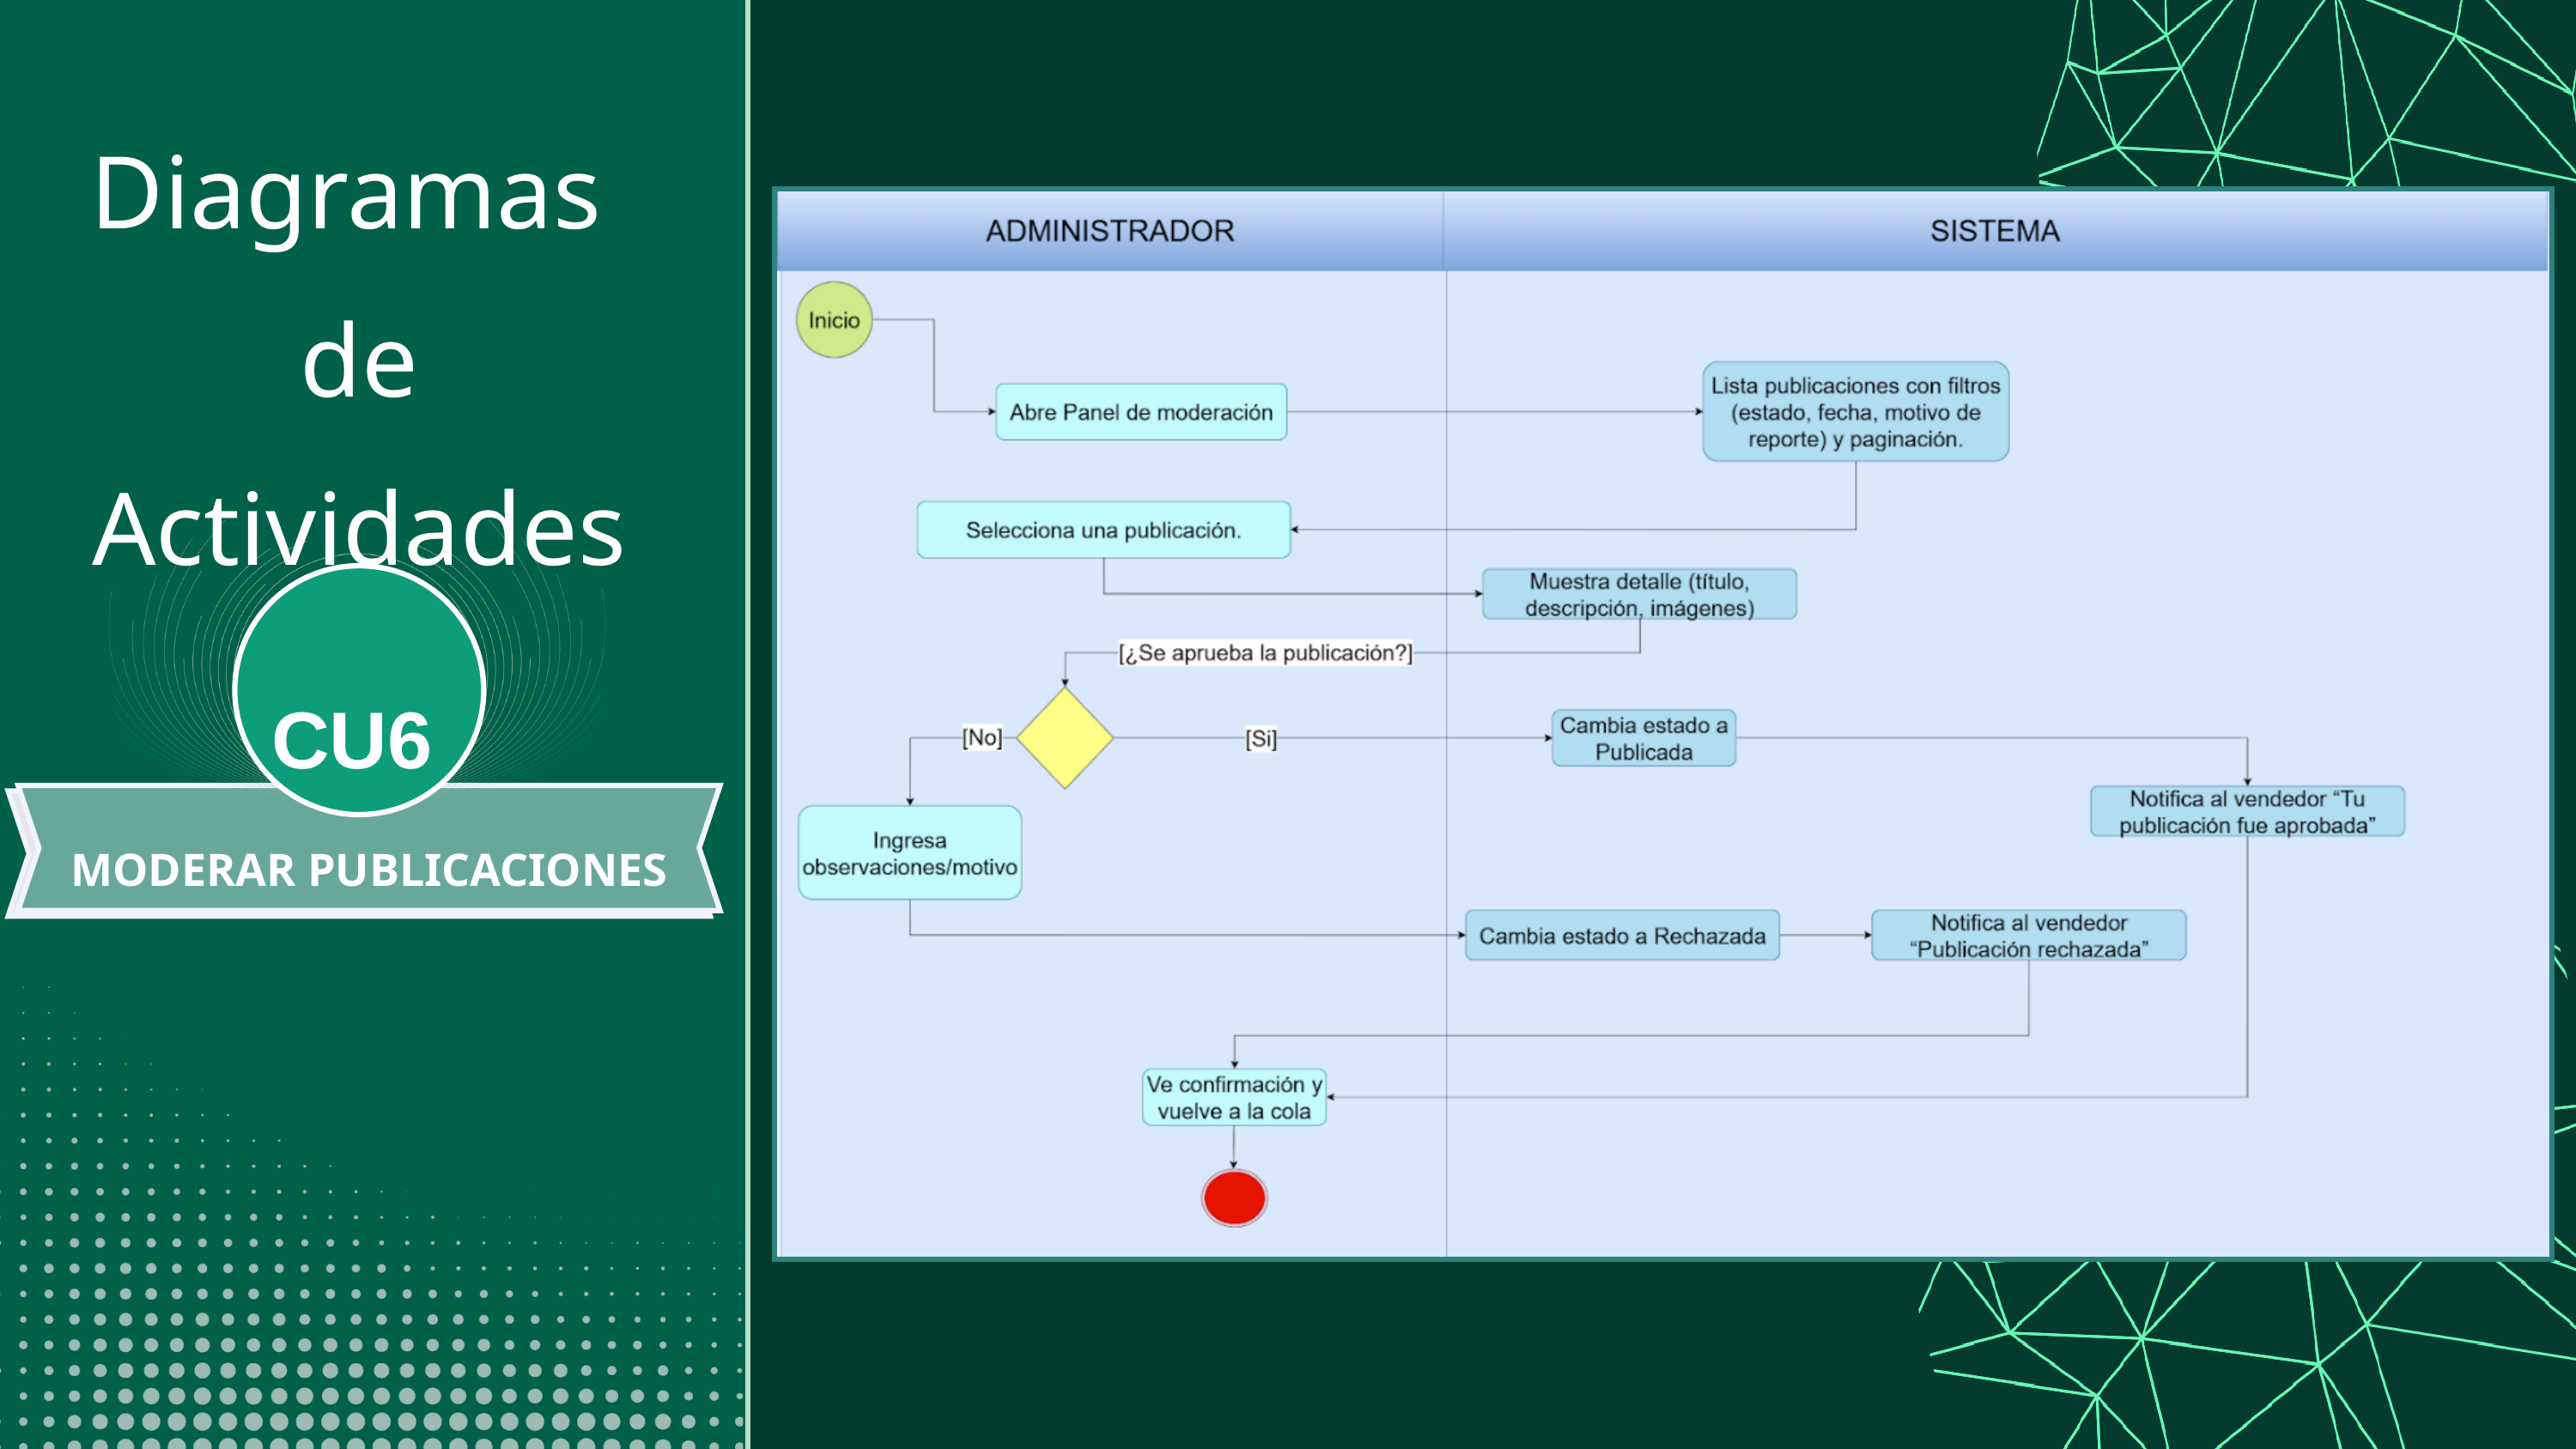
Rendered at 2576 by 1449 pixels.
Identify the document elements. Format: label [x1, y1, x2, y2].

text_box [2025, 0, 2576, 456]
text_box [1905, 936, 2576, 1449]
text_box [775, 189, 2552, 1260]
text_box [0, 0, 749, 1449]
text_box [8, 782, 18, 917]
text_box [17, 777, 720, 911]
text_box [234, 565, 484, 815]
